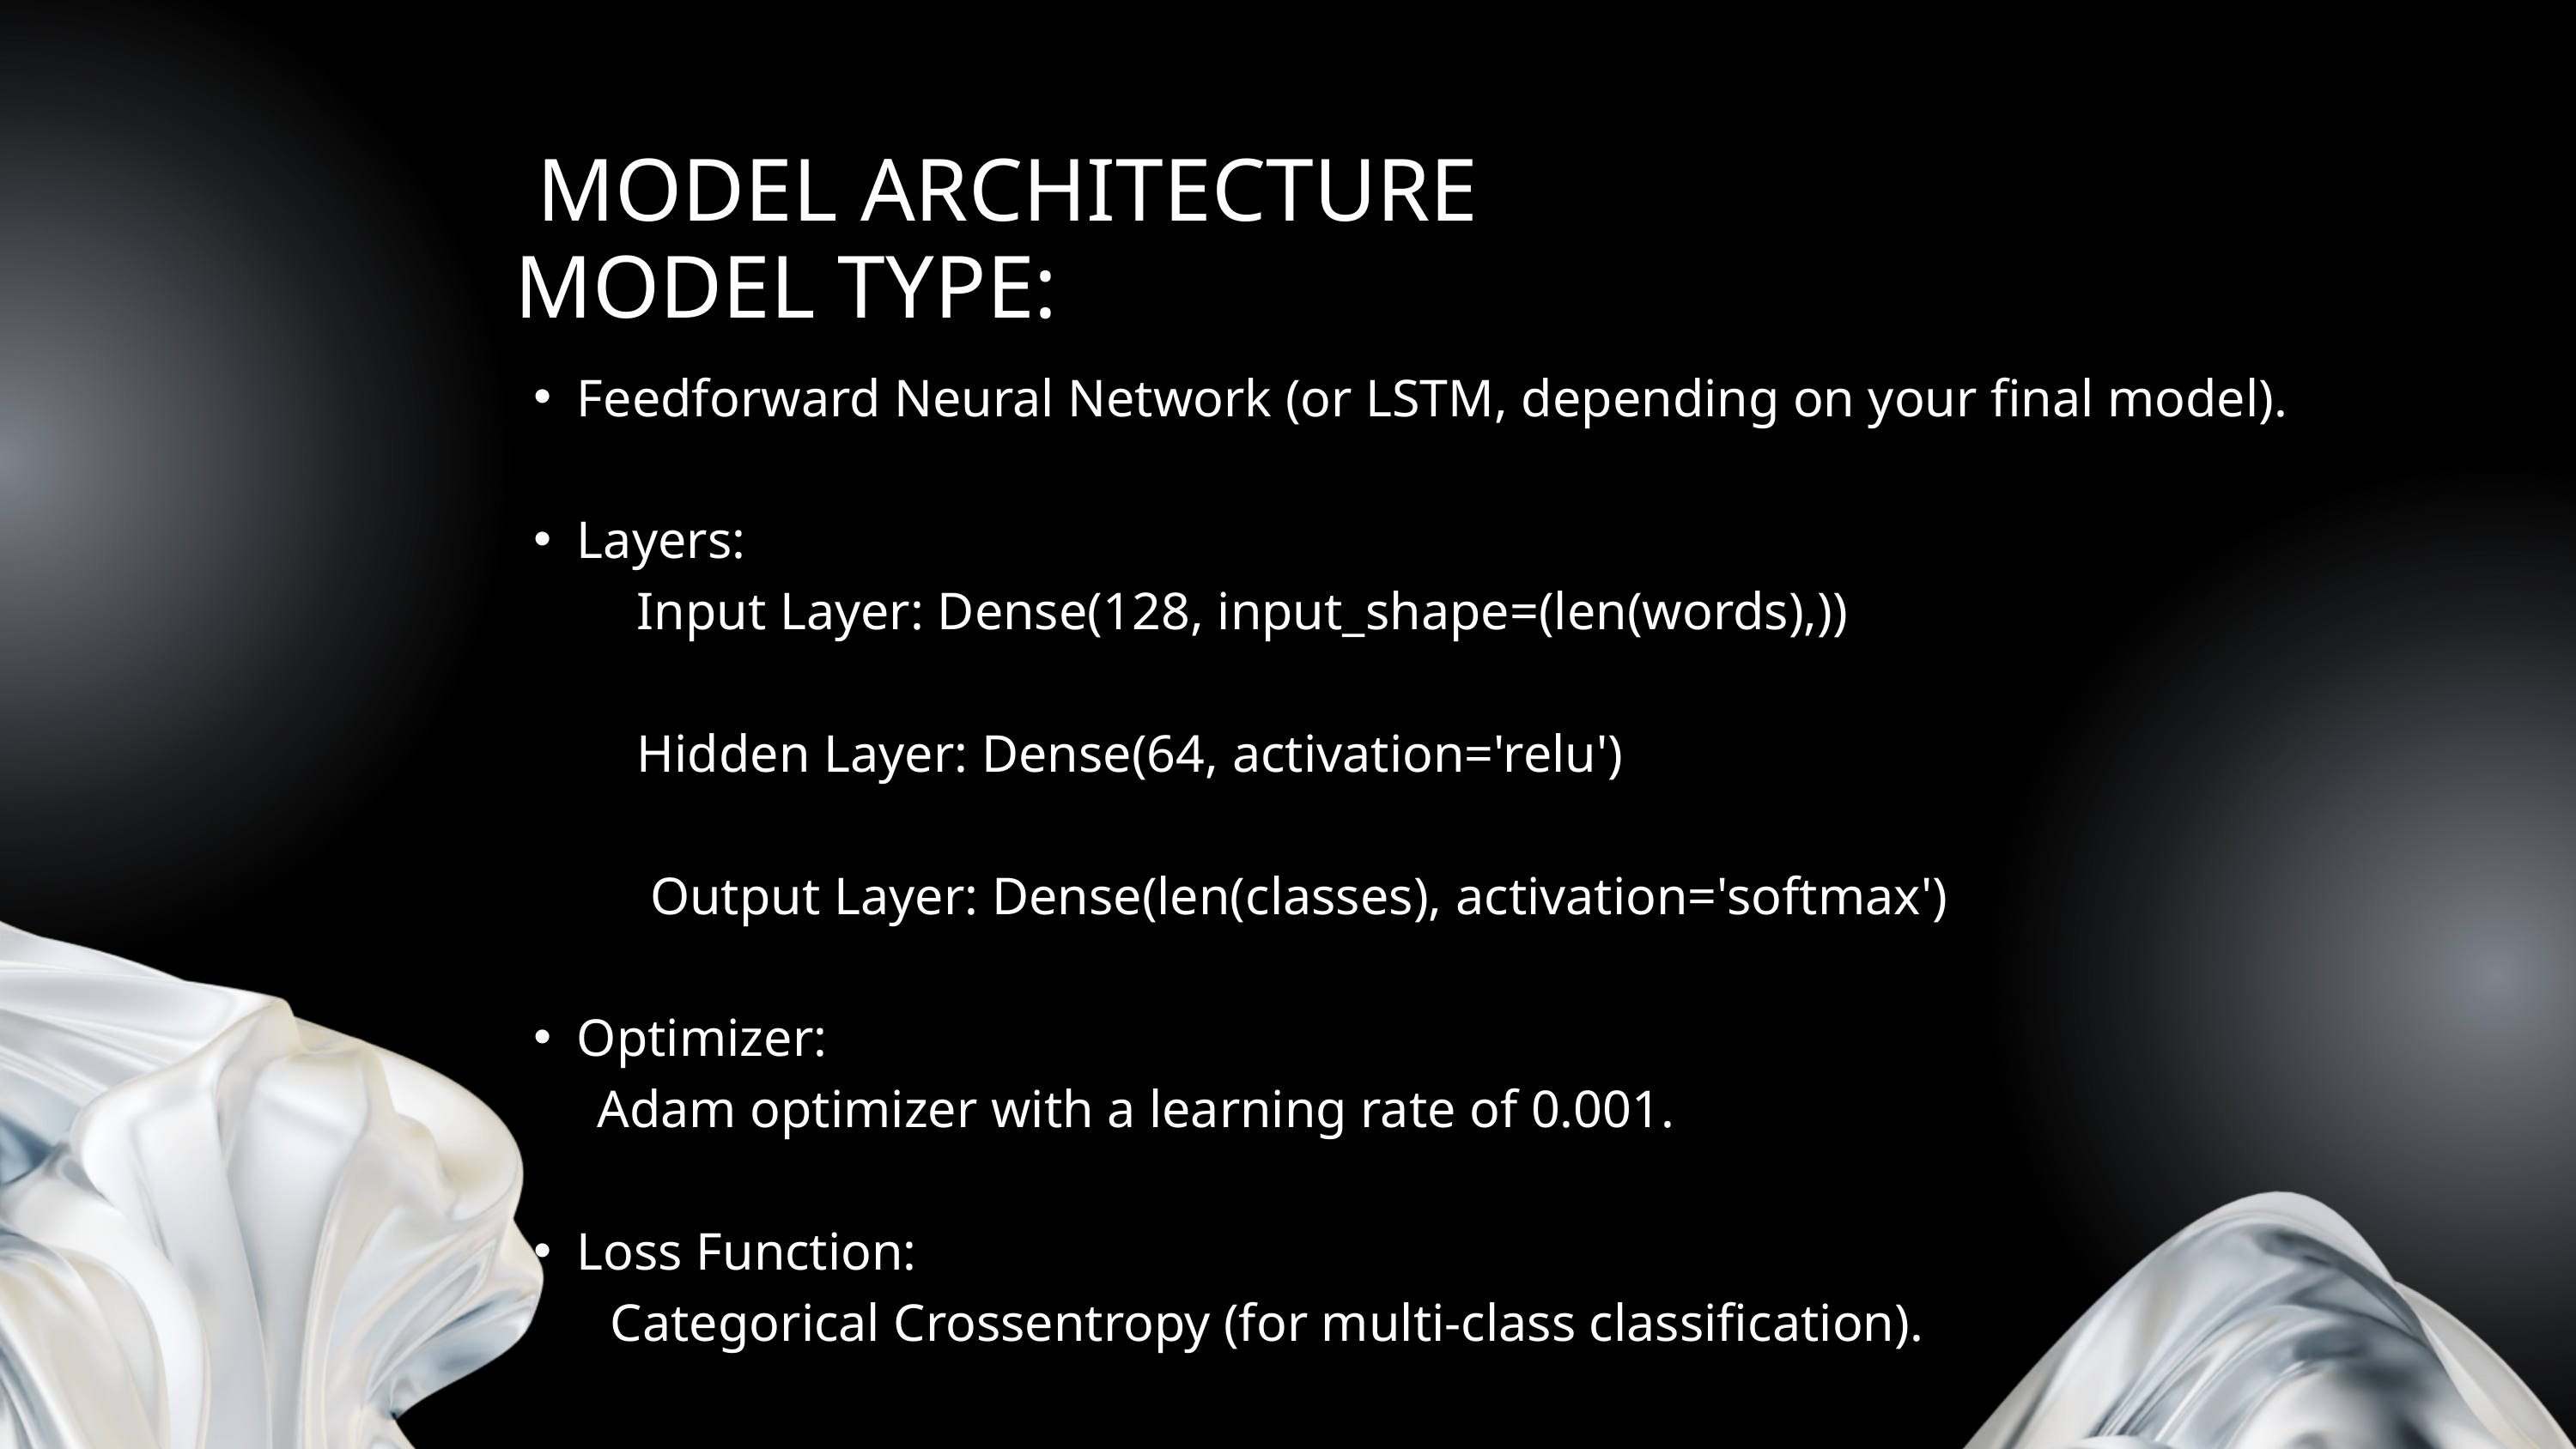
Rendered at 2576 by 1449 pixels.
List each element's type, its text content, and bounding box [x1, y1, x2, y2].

text_box [0, 0, 515, 976]
text_box [0, 976, 1982, 1449]
text_box MODEL ARCHITECTURE MODEL TYPE: [515, 141, 2306, 355]
text_box Feedforward Neural Network (or LSTM, depending on your final model). Layers: Input Layer: Dense(128, input_shape=(len(words),)) Hidden Layer: Dense(64, activation='relu') Output Layer: Dense(len(classes), activation='softmax') Optimizer: Adam optimizer with a learning rate of 0.001. Loss Function: Categorical Crossentropy (for multi-class classification). [490, 355, 2432, 1422]
text_box [1982, 461, 2576, 1449]
